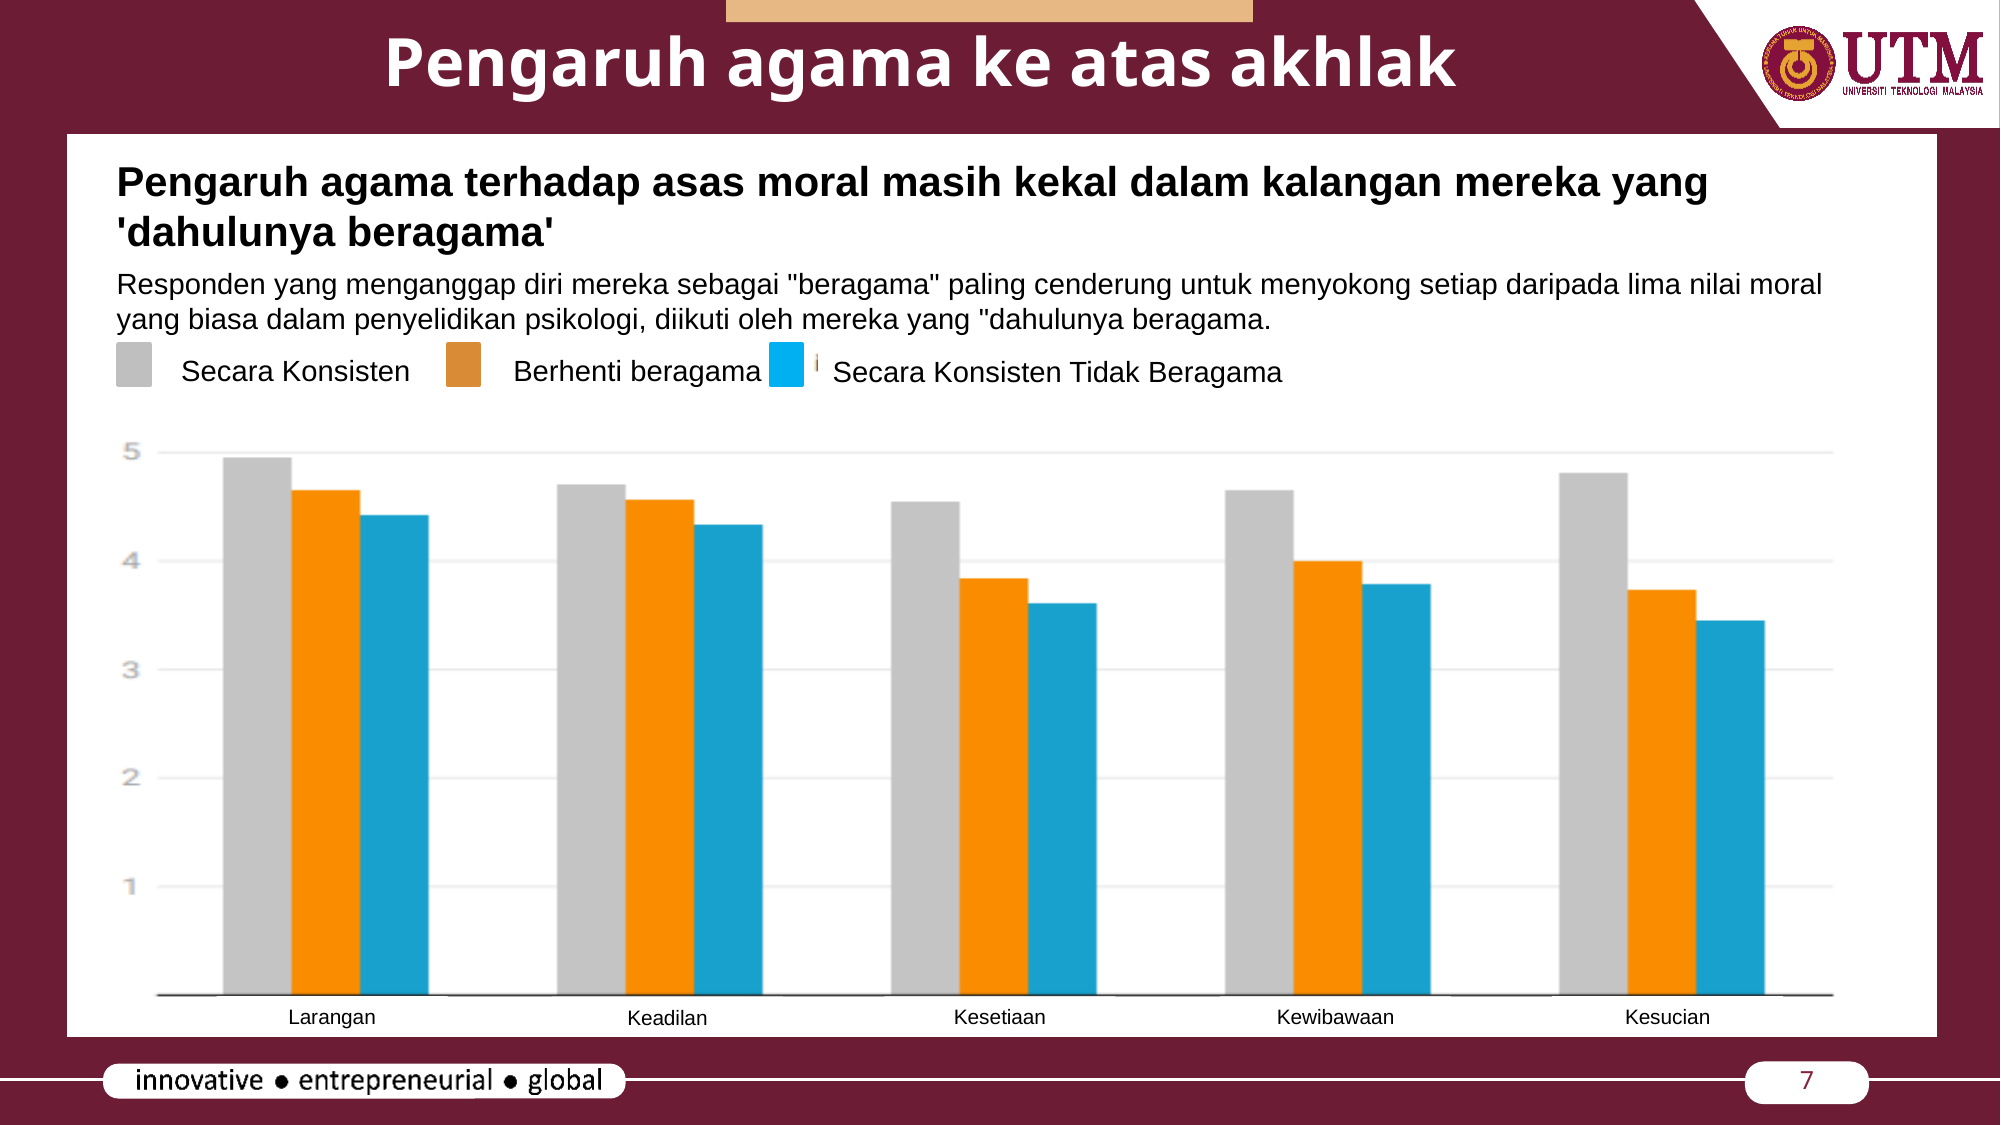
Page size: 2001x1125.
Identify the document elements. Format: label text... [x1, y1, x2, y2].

title Pengaruh agama ke atas akhlak [58, 3, 1784, 126]
picture [67, 134, 1938, 1037]
picture [137, 1068, 601, 1095]
slide_number 7 [1744, 1055, 1869, 1108]
picture [1784, 26, 1983, 101]
